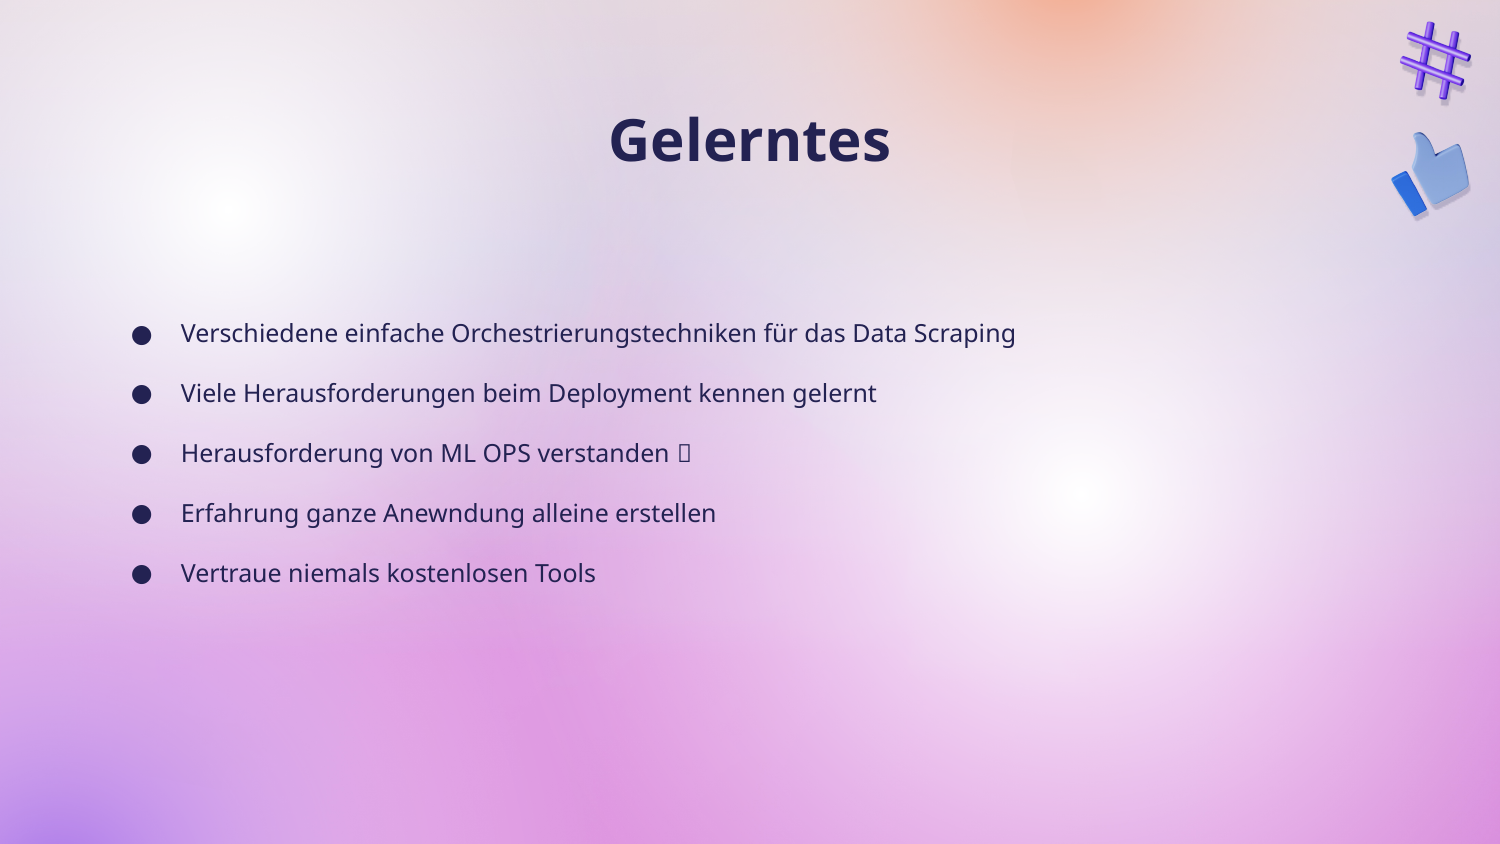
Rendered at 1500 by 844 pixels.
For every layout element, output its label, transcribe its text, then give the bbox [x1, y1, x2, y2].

picture [0, 0, 1500, 844]
text_box Verschiedene einfache Orchestrierungstechniken für das Data Scraping Viele Herausforderungen beim Deployment kennen gelernt Herausforderung von ML OPS verstanden  Erfahrung ganze Anewndung alleine erstellen Vertraue niemals kostenlosen Tools [90, 302, 1354, 684]
title Gelerntes [118, 88, 1382, 183]
